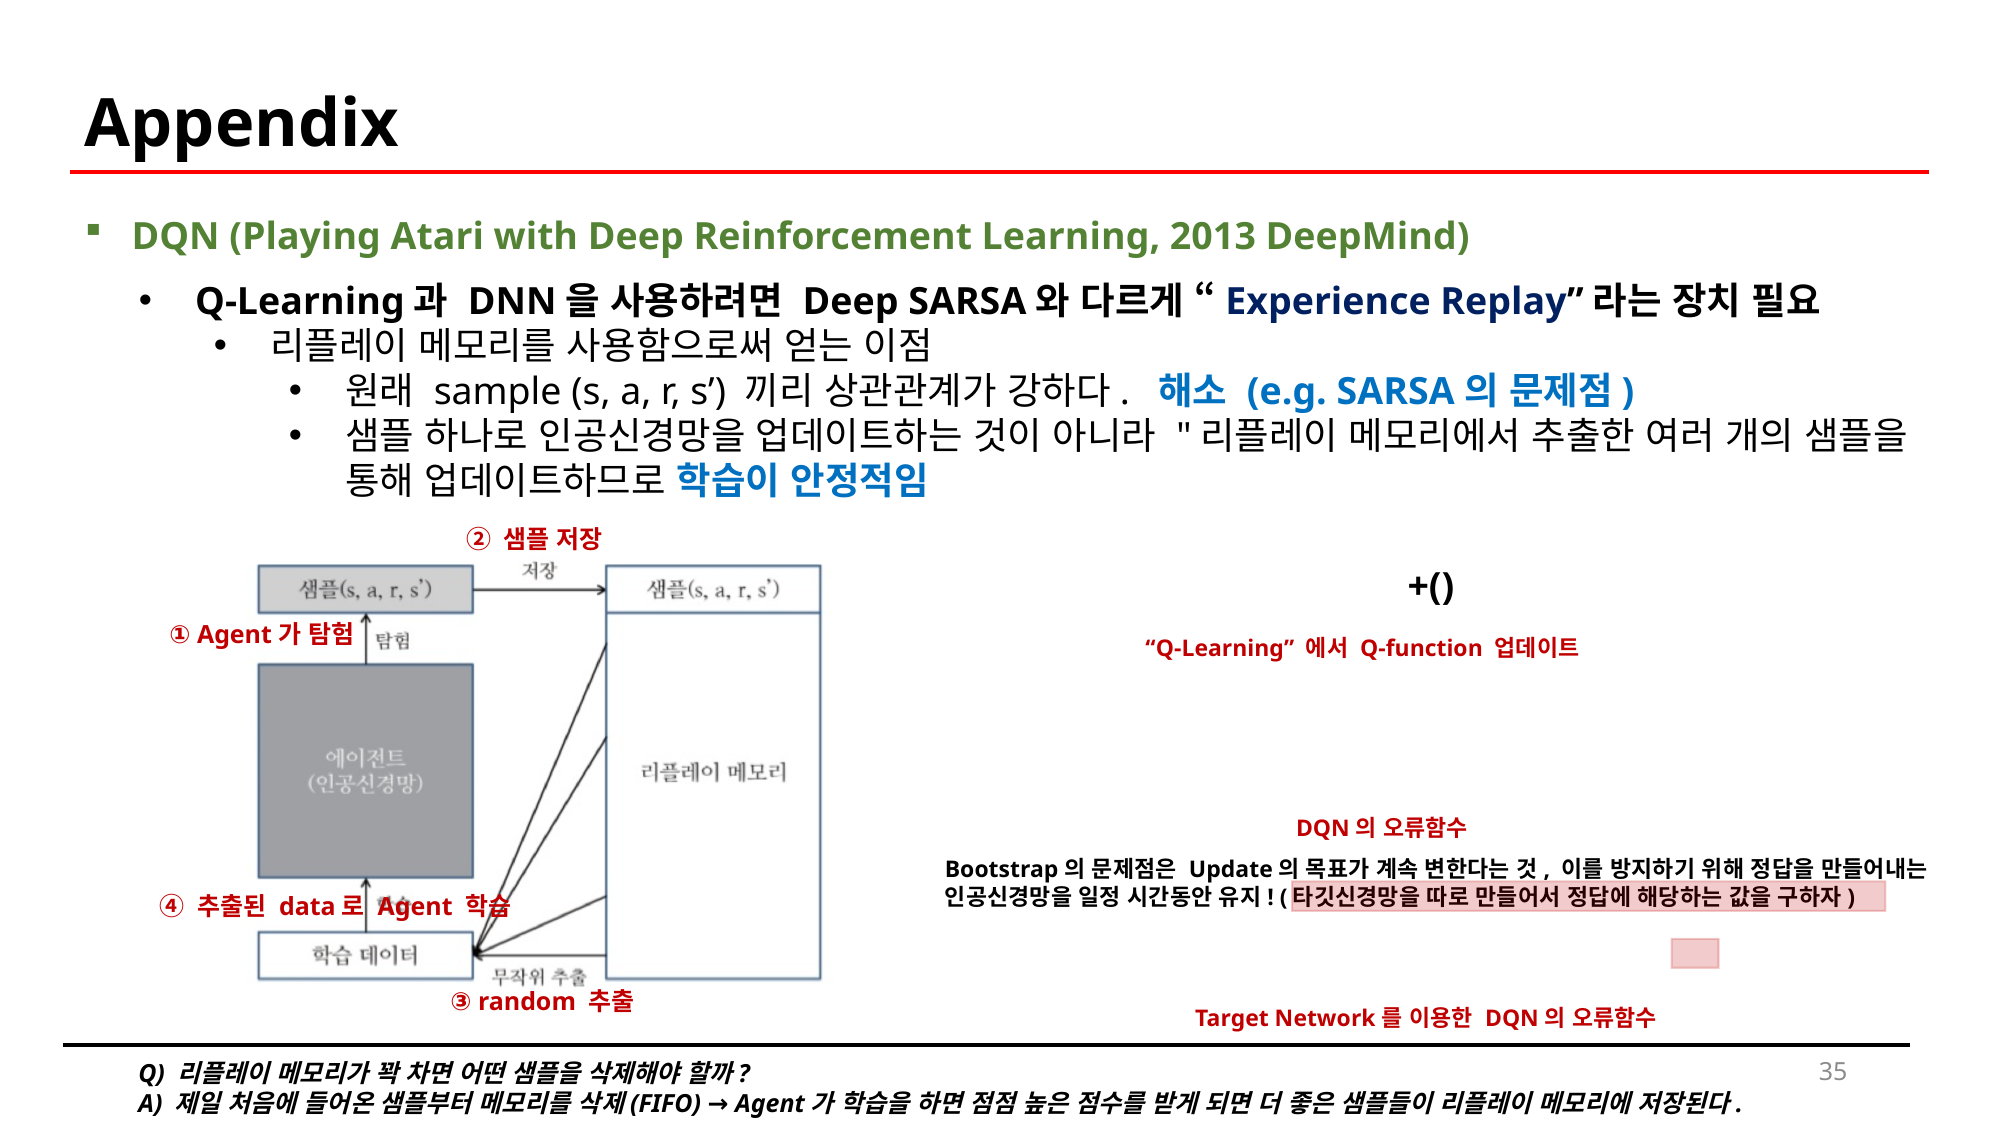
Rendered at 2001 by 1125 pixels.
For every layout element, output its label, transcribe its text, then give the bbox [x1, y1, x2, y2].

text_box ③ random 추출 [435, 1002, 650, 1024]
text_box DQN의 오류함수 [1281, 805, 1484, 847]
text_box Appendix [69, 15, 1795, 171]
text_box Target Network를 이용한 DQN의 오류함수 [1180, 996, 1672, 1039]
text_box Q) 리플레이 메모리가 꽉 차면 어떤 샘플을 삭제해야 할까? A) 제일 처음에 들어온 샘플부터 메모리를 삭제(FIFO) → Agent가 학습을 하면 점점 높은 점수를 받게 되면 더 좋은 샘플들이 리플레이 메모리에 저장된다. [123, 1049, 1759, 1125]
slide_number 35 [1412, 1047, 1863, 1103]
text_box Appendix [69, 173, 1795, 234]
text_box ④ 추출된 data로 Agent 학습 [144, 882, 234, 928]
text_box ① Agent가 탐험 [154, 611, 234, 656]
text_box “Q-Learning” 에서 Q-function 업데이트 [1130, 626, 1595, 669]
picture [234, 535, 835, 1002]
text_box ② 샘플 저장 [451, 516, 618, 535]
text_box Bootstrap의 문제점은 Update의 목표가 계속 변한다는 것, 이를 방지하기 위해 정답을 만들어내는 인공신경망을 일정 시간동안 유지! (타깃신경망을 따로 만들어서 정답에 해당하는 값을 구하자) [929, 847, 1950, 918]
text_box [1291, 880, 1886, 912]
text_box [1671, 938, 1720, 969]
text_box DQN (Playing Atari with Deep Reinforcement Learning, 2013 DeepMind) [69, 204, 1569, 265]
